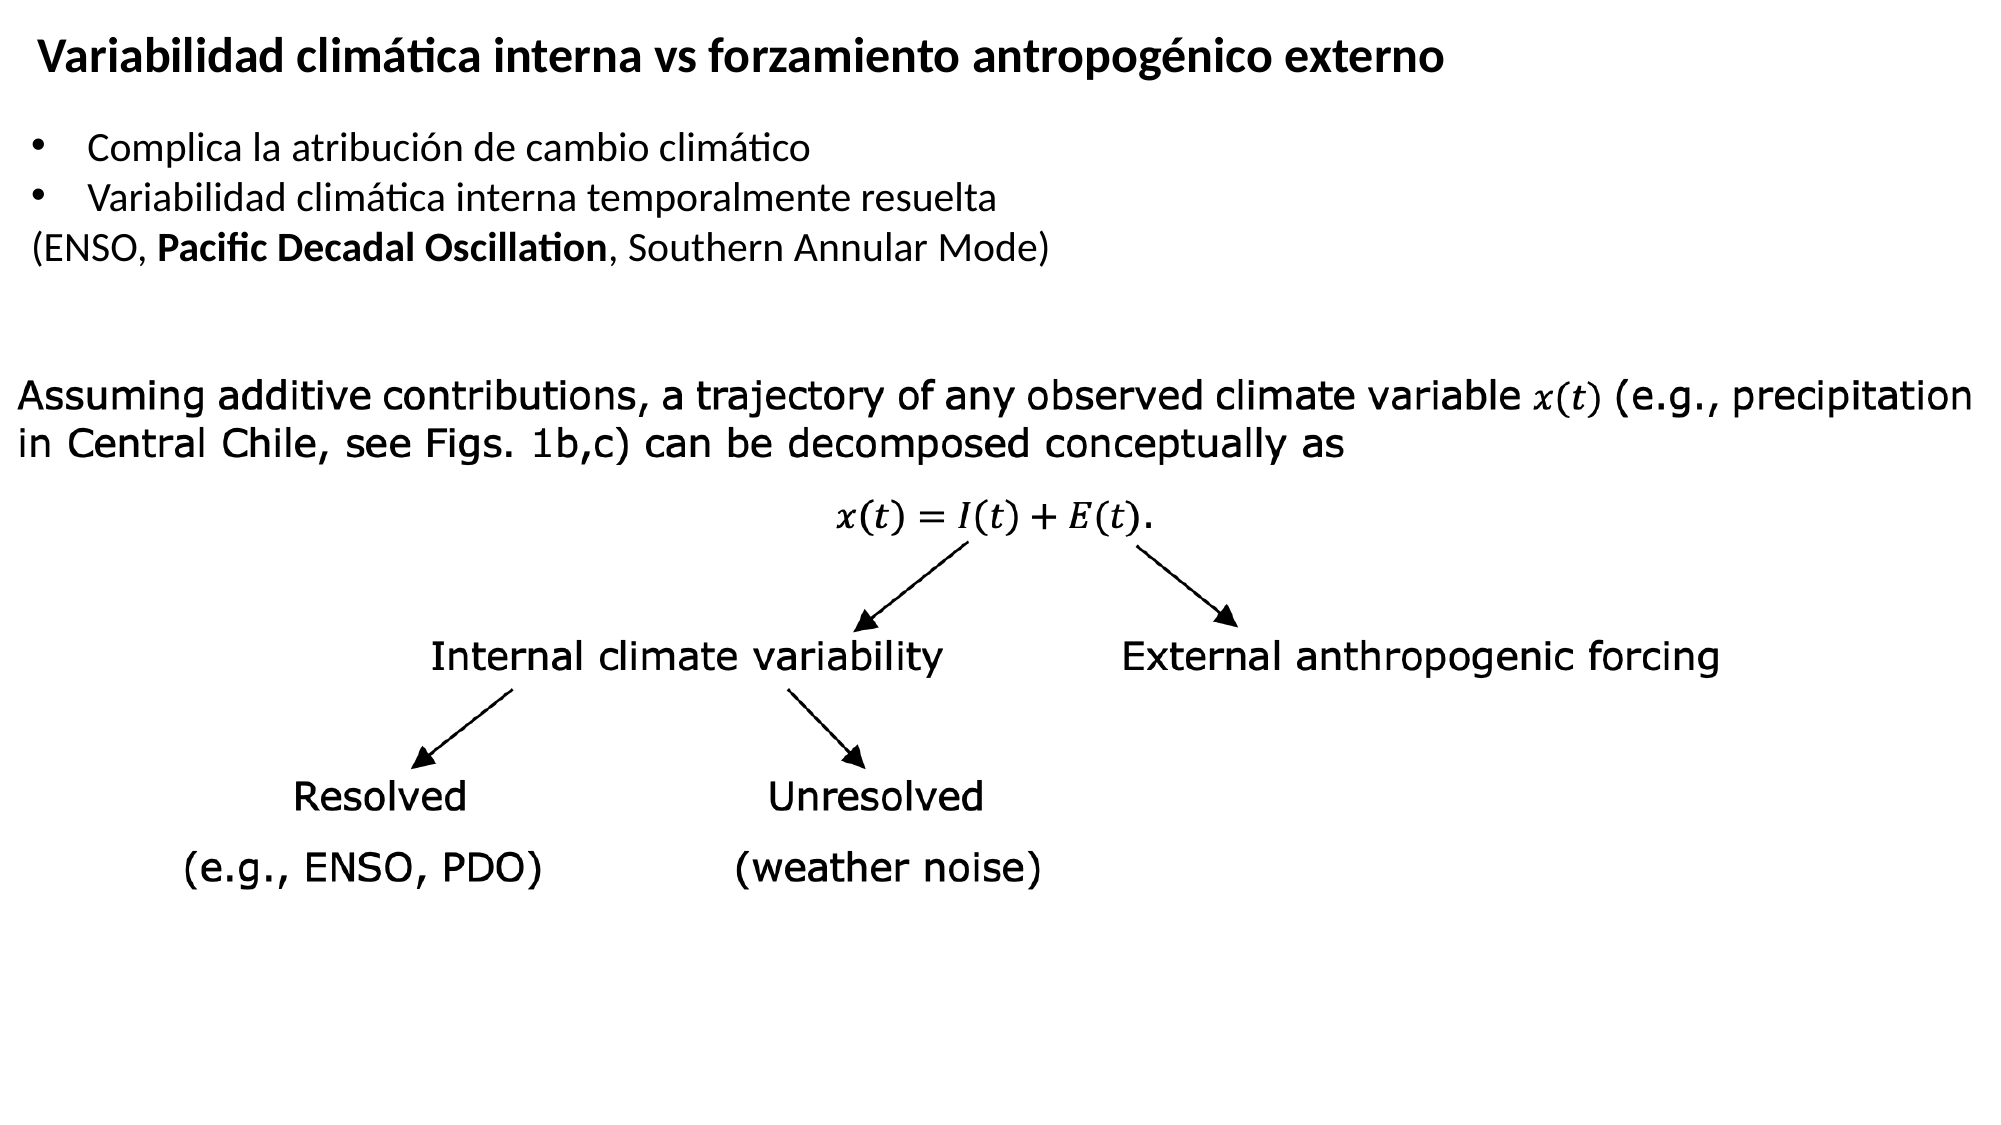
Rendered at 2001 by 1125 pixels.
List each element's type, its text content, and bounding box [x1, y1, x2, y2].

picture [0, 370, 2000, 897]
text_box Complica la atribución de cambio climático Variabilidad climática interna temporalmente resuelta (ENSO, Pacific Decadal Oscillation, Southern Annular Mode) [16, 112, 2000, 278]
text_box Variabilidad climática interna vs forzamiento antropogénico externo [23, 14, 1462, 90]
